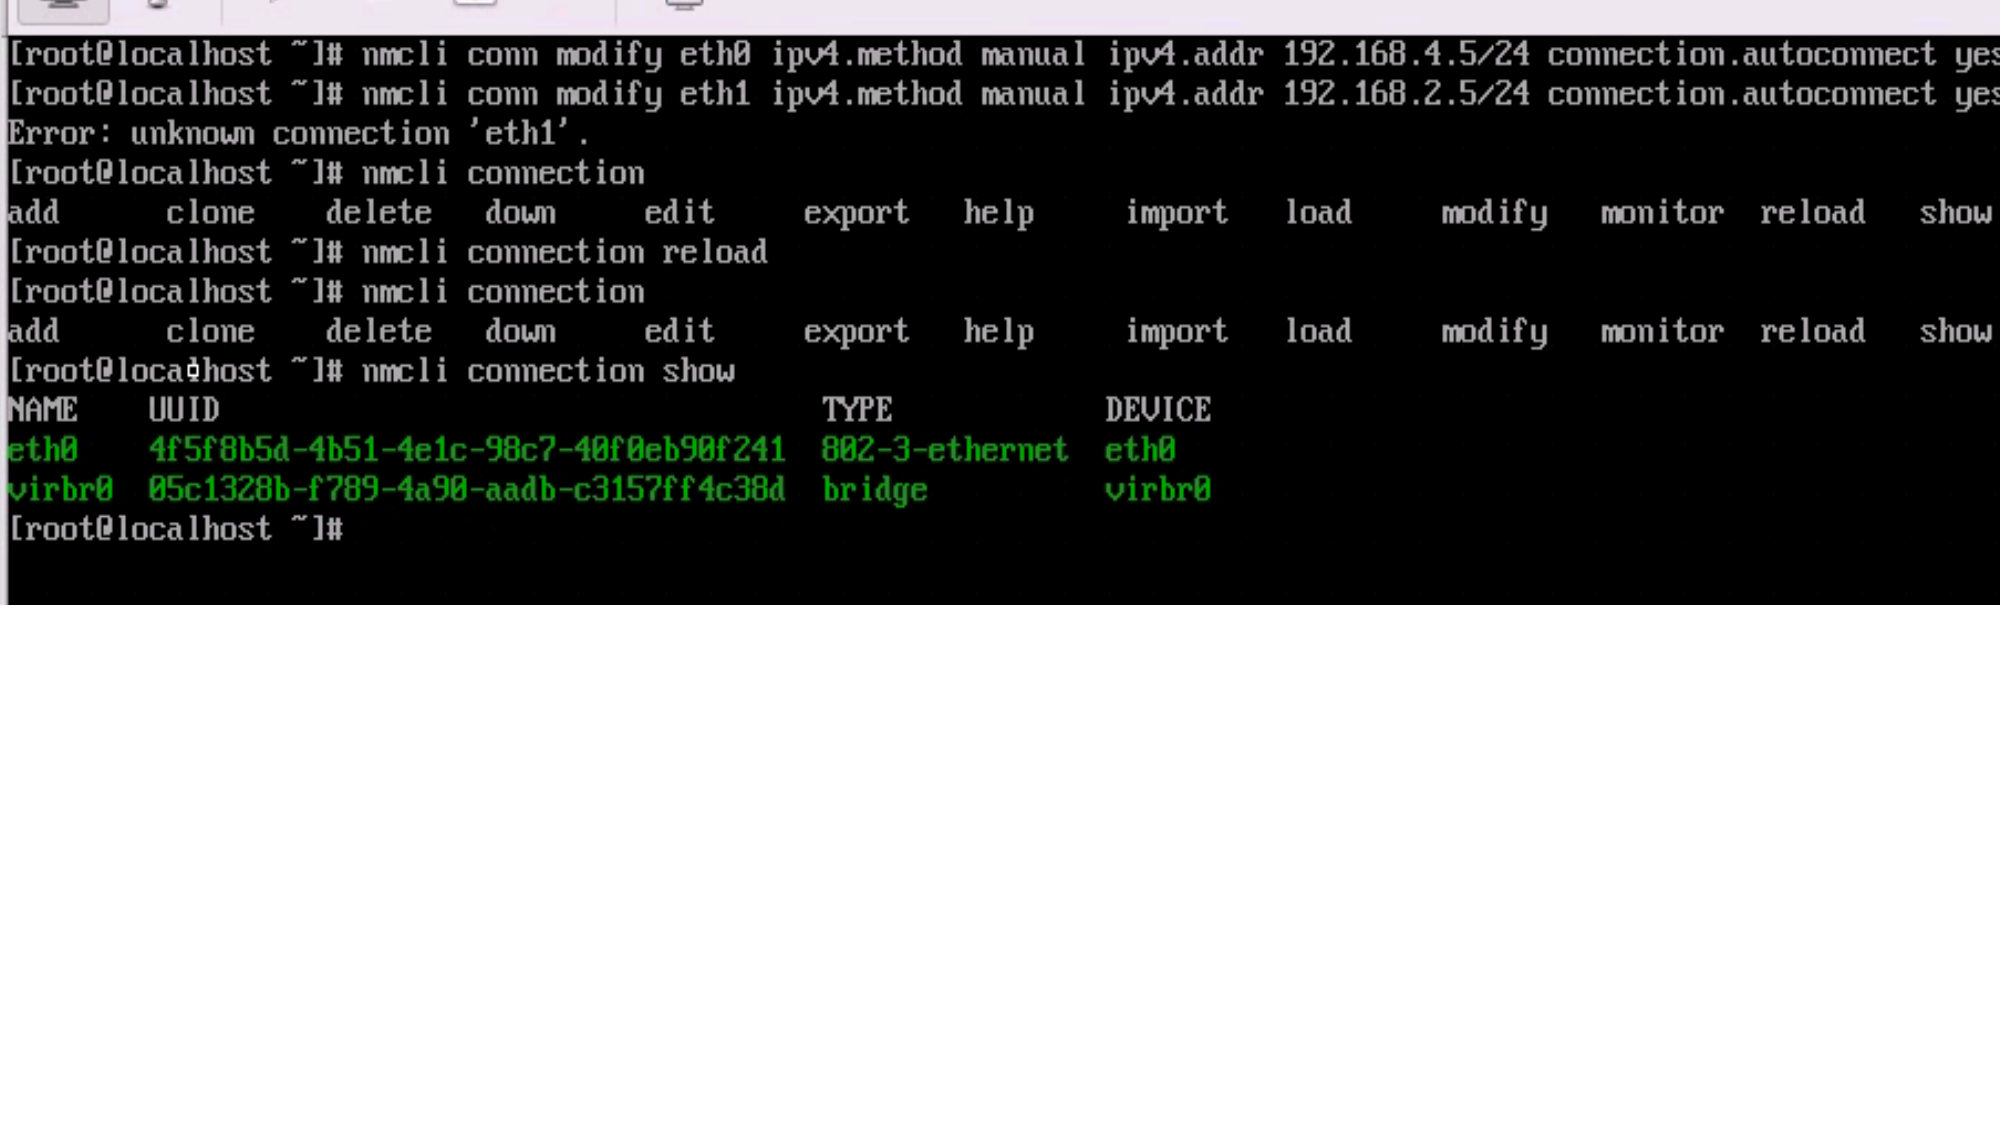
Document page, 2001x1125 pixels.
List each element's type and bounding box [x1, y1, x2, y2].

picture [0, 0, 2000, 605]
